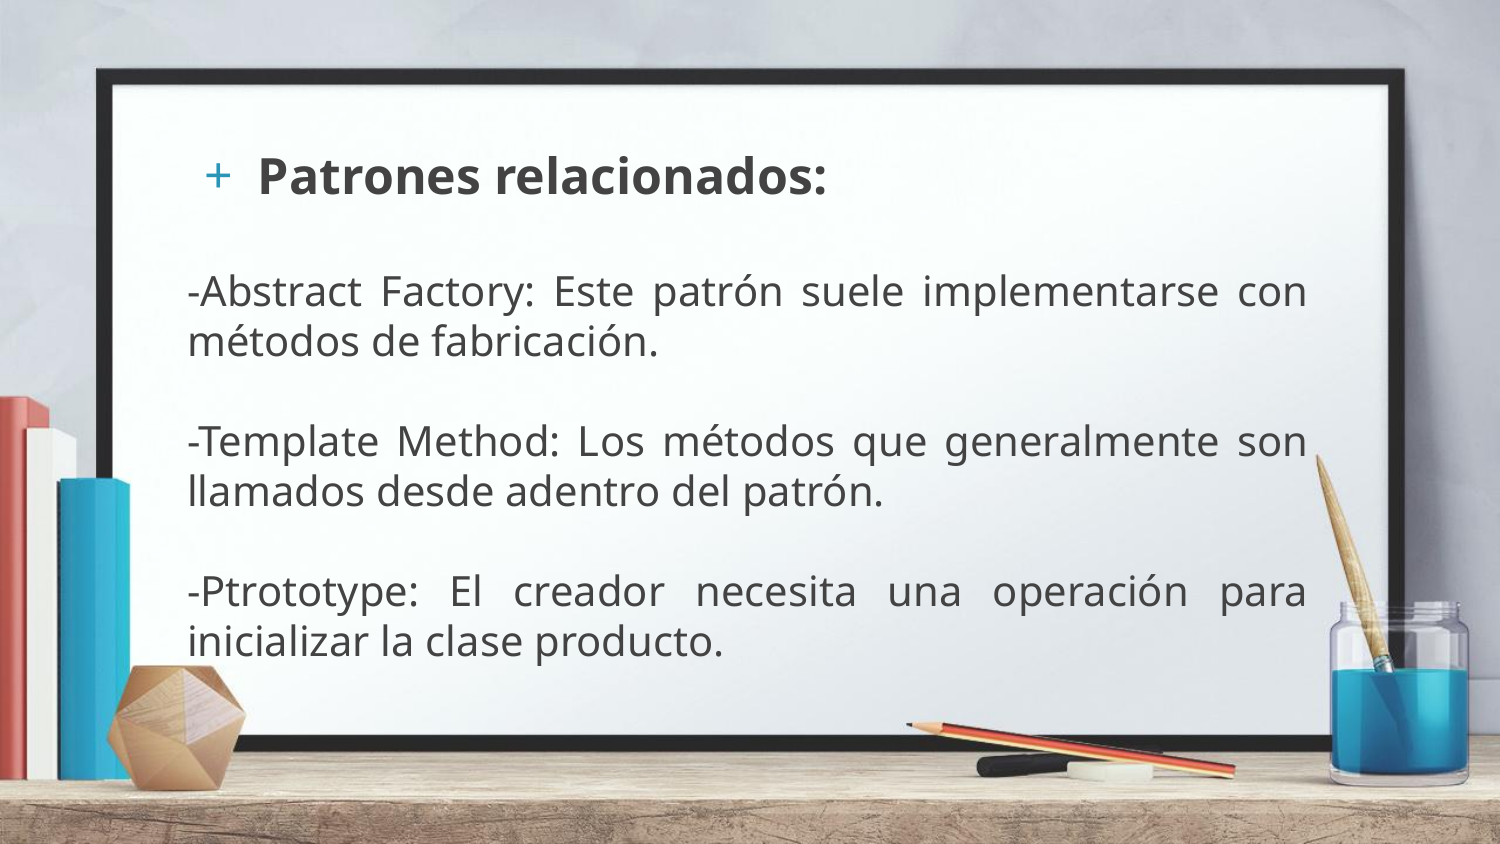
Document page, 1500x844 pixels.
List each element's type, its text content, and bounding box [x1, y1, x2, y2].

picture [0, 0, 1500, 844]
list Patrones relacionados: -Abstract Factory: Este patrón suele implementarse con métodos de fabricación. -Template Method: Los métodos que generalmente son llamados desde adentro del patrón. -Ptrototype: El creador necesita una operación para inicializar la clase producto. [172, 129, 1324, 680]
